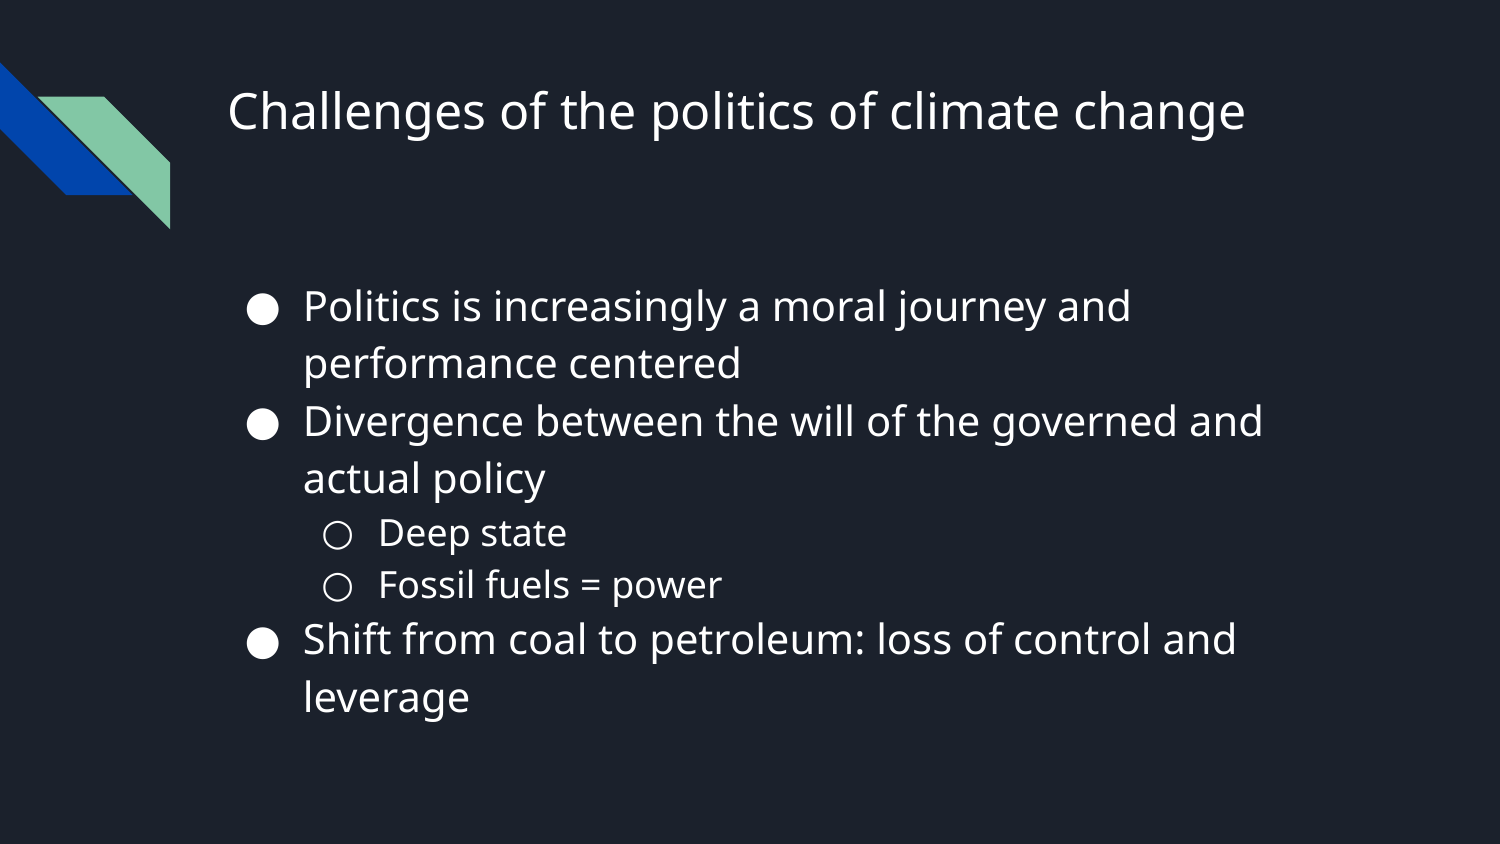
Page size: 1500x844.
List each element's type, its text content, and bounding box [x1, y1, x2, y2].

title Challenges of the politics of climate change [212, 64, 1368, 215]
list Politics is increasingly a moral journey and performance centered Divergence between the will of the governed and actual policy Deep state Fossil fuels = power Shift from coal to petroleum: loss of control and leverage [212, 257, 1368, 735]
